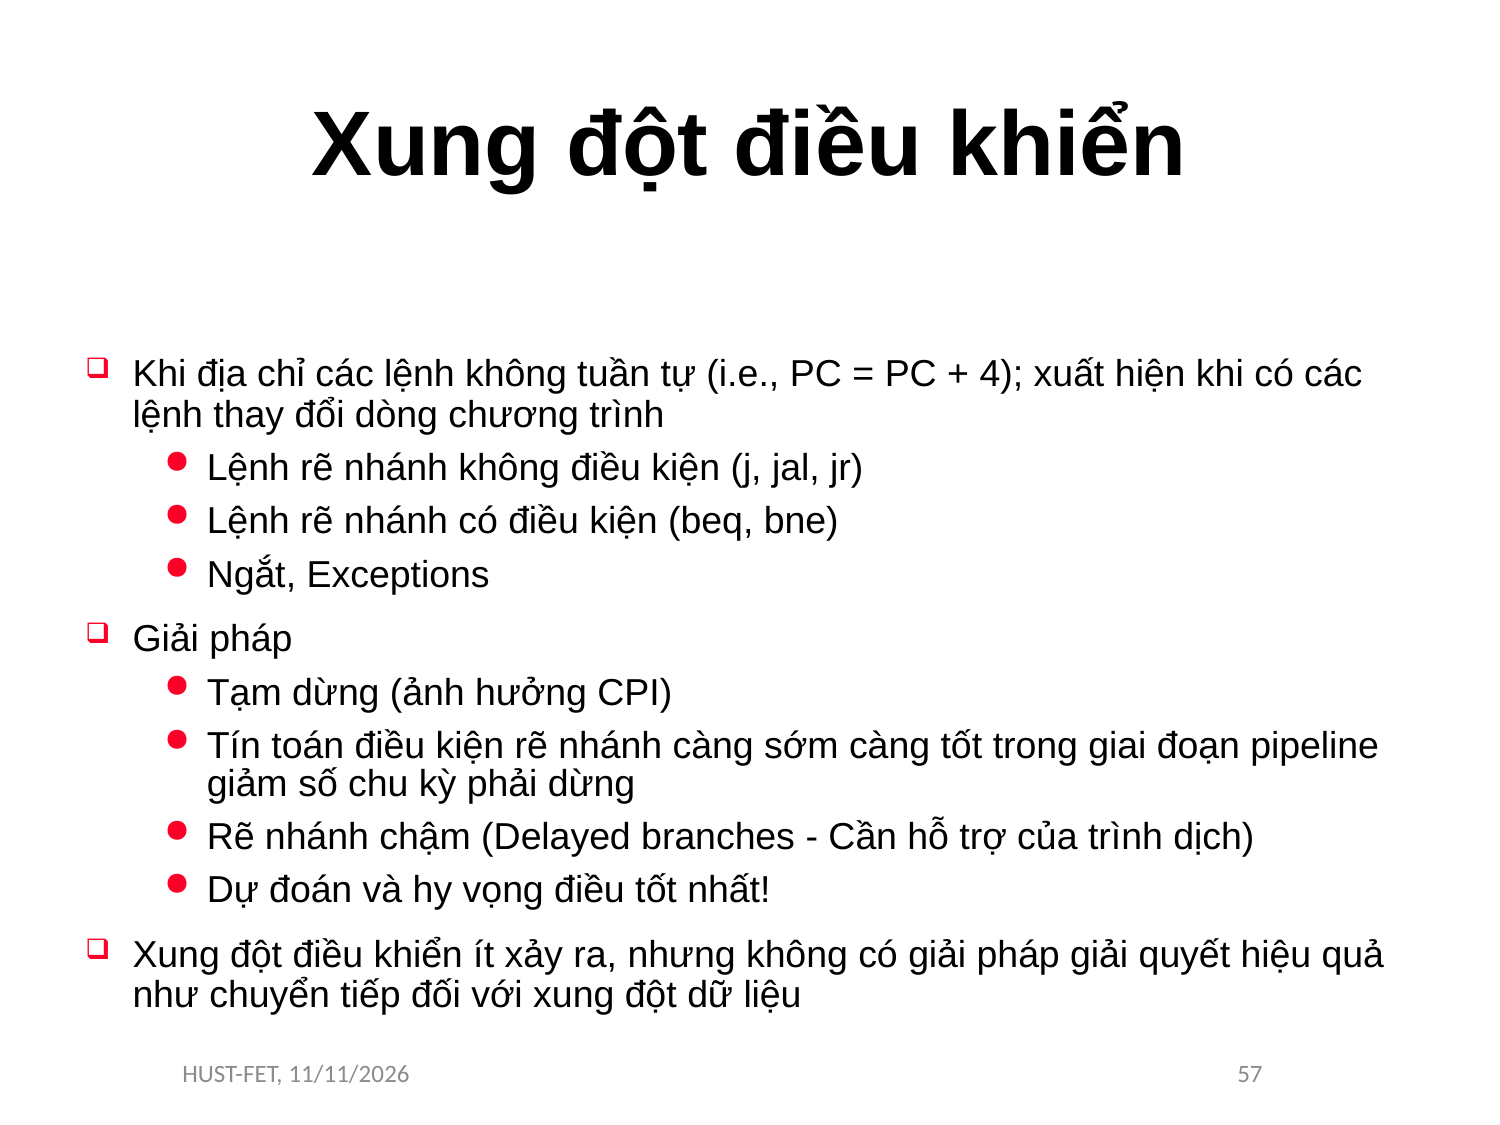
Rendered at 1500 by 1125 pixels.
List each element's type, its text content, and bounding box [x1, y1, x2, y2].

text_box Khi địa chỉ các lệnh không tuần tự (i.e., PC = PC + 4); xuất hiện khi có các lệnh thay đổi dòng chương trình Lệnh rẽ nhánh không điều kiện (j, jal, jr) Lệnh rẽ nhánh có điều kiện (beq, bne) Ngắt, Exceptions Giải pháp Tạm dừng (ảnh hưởng CPI) Tín toán điều kiện rẽ nhánh càng sớm càng tốt trong giai đoạn pipeline giảm số chu kỳ phải dừng Rẽ nhánh chậm (Delayed branches - Cần hỗ trợ của trình dịch) Dự đoán và hy vọng điều tốt nhất! Xung đột điều khiển ít xảy ra, nhưng không có giải pháp giải quyết hiệu quả như chuyển tiếp đối với xung đột dữ liệu [74, 350, 1438, 1021]
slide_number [75, 1042, 425, 1103]
title Xung đột điều khiển [75, 45, 1425, 233]
slide_number 57 [1074, 1042, 1425, 1103]
